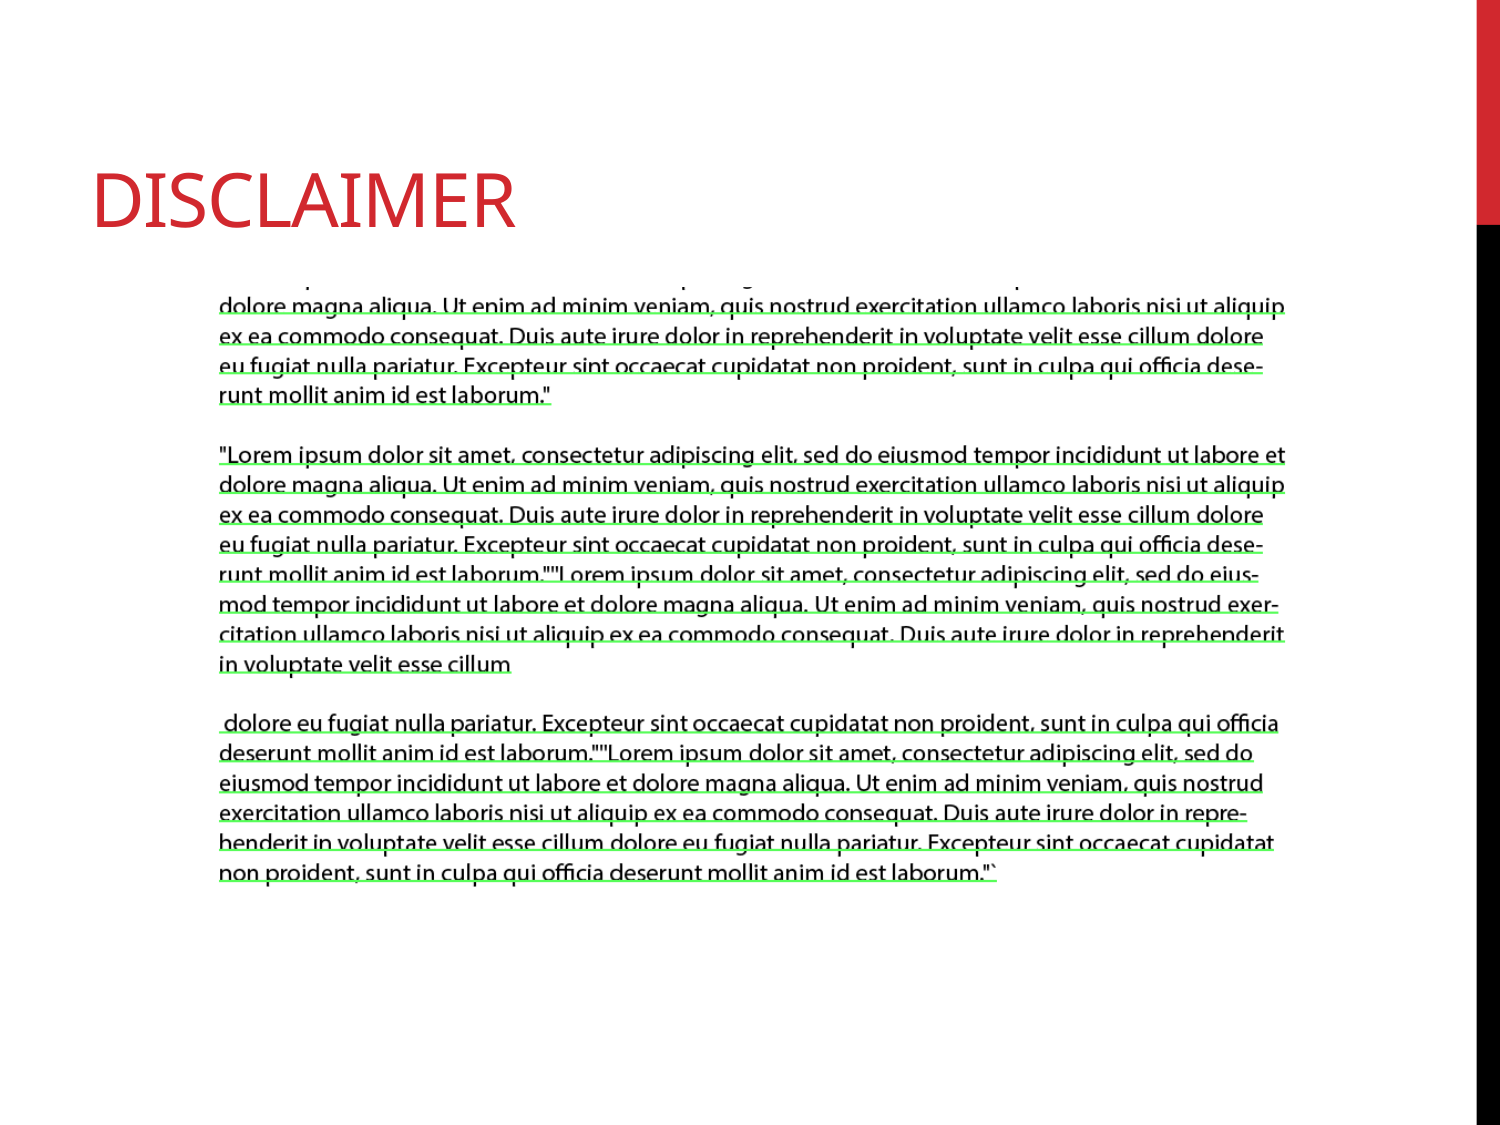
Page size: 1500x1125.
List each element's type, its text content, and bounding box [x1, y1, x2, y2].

title disclaimer [75, 25, 1025, 250]
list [74, 286, 1326, 1006]
